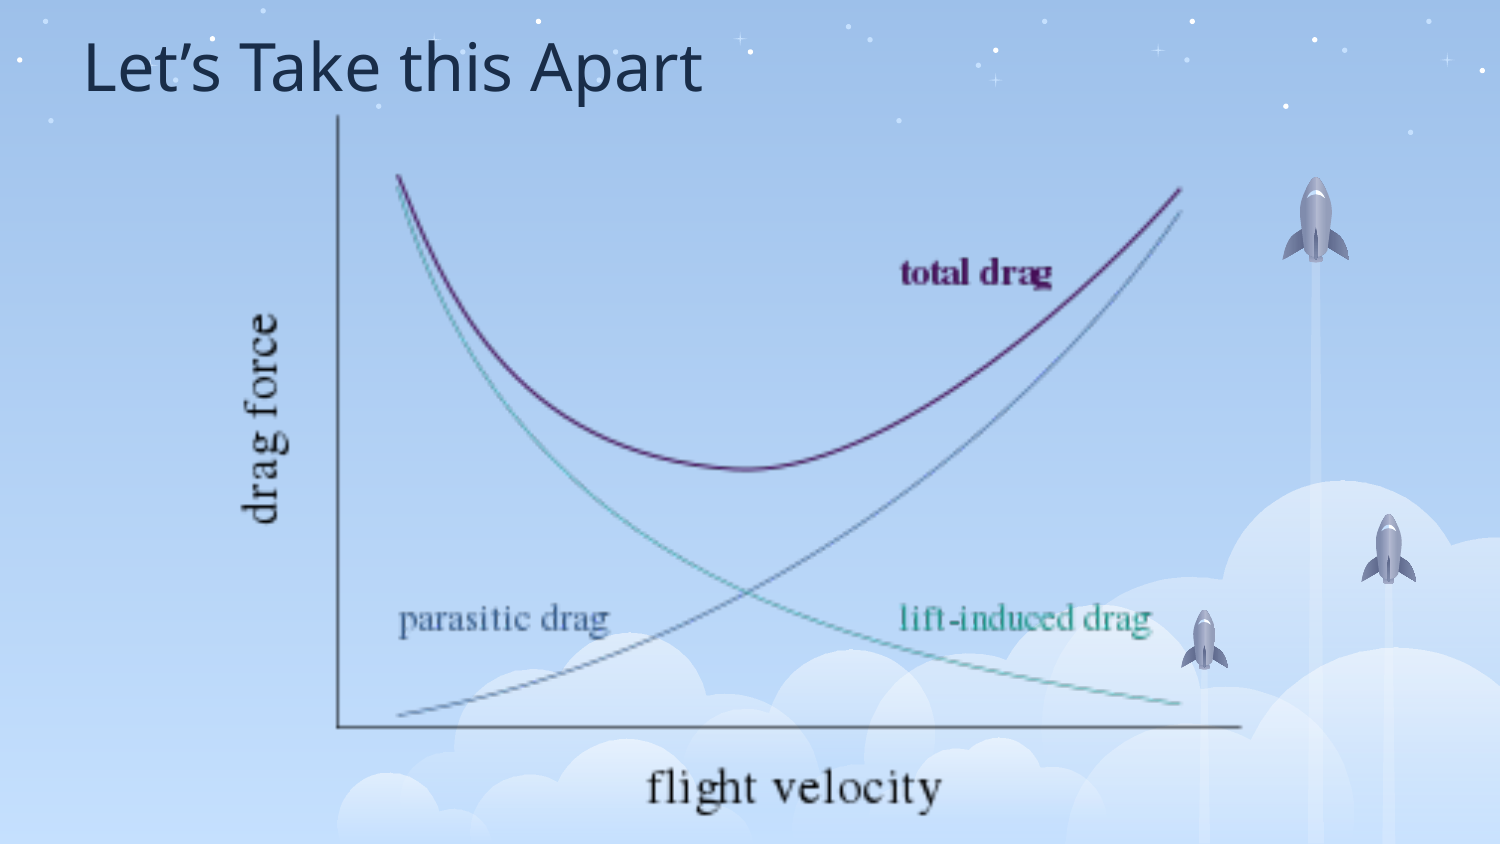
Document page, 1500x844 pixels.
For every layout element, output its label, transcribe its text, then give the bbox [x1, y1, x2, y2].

title Let’s Take this Apart [82, 40, 1107, 106]
picture [227, 86, 1273, 831]
